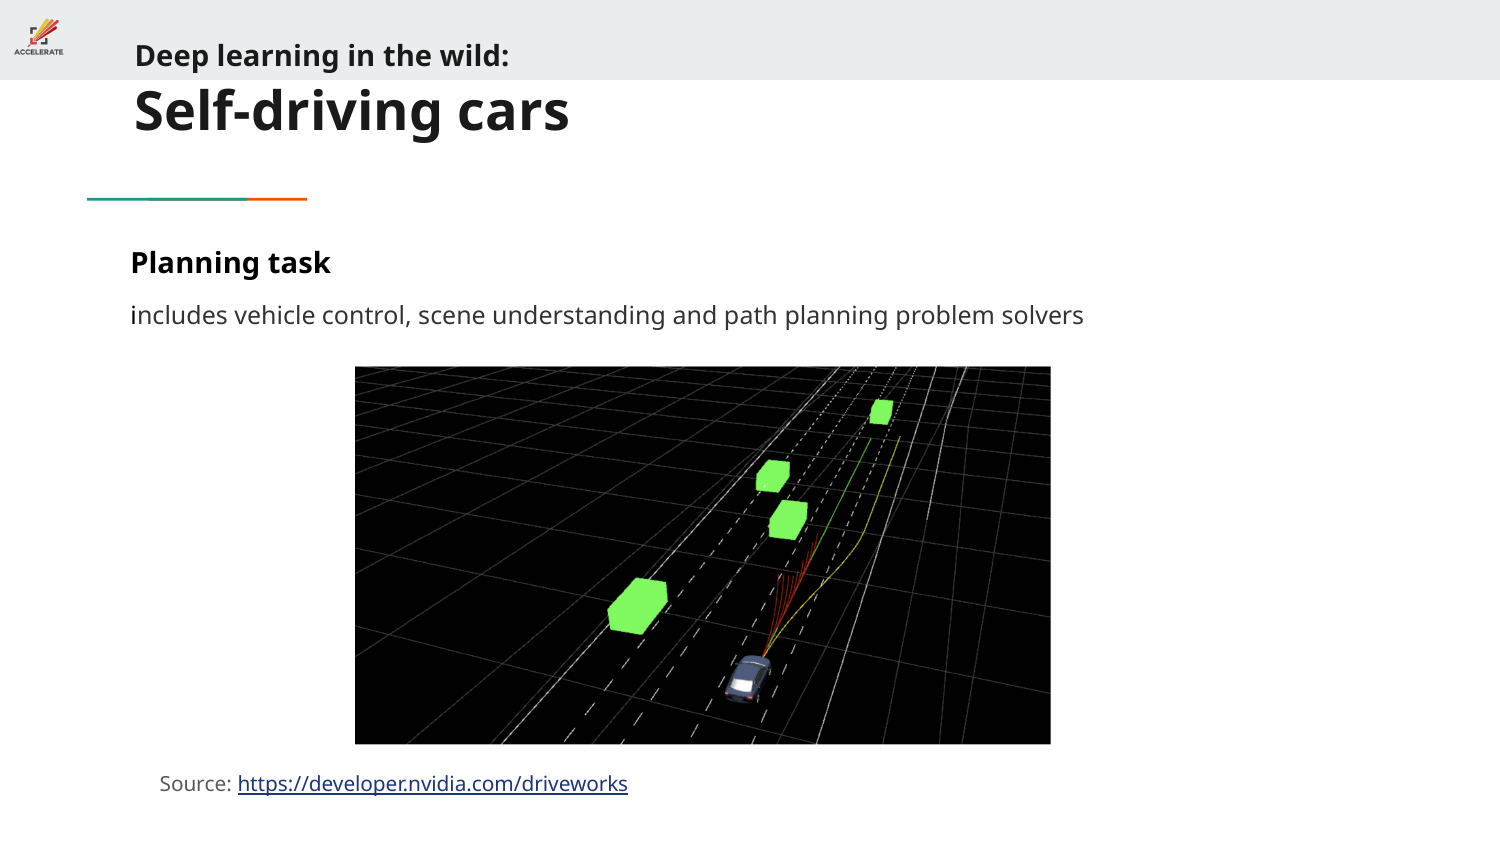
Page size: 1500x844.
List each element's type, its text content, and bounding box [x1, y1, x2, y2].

list Source: https://developer.nvidia.com/driveworks [144, 751, 952, 806]
picture [11, 9, 66, 64]
text_box Planning task includes vehicle control, scene understanding and path planning problem solvers [115, 228, 1404, 349]
title Deep learning in the wild: Self-driving cars [119, 0, 1381, 155]
picture [346, 360, 1061, 752]
